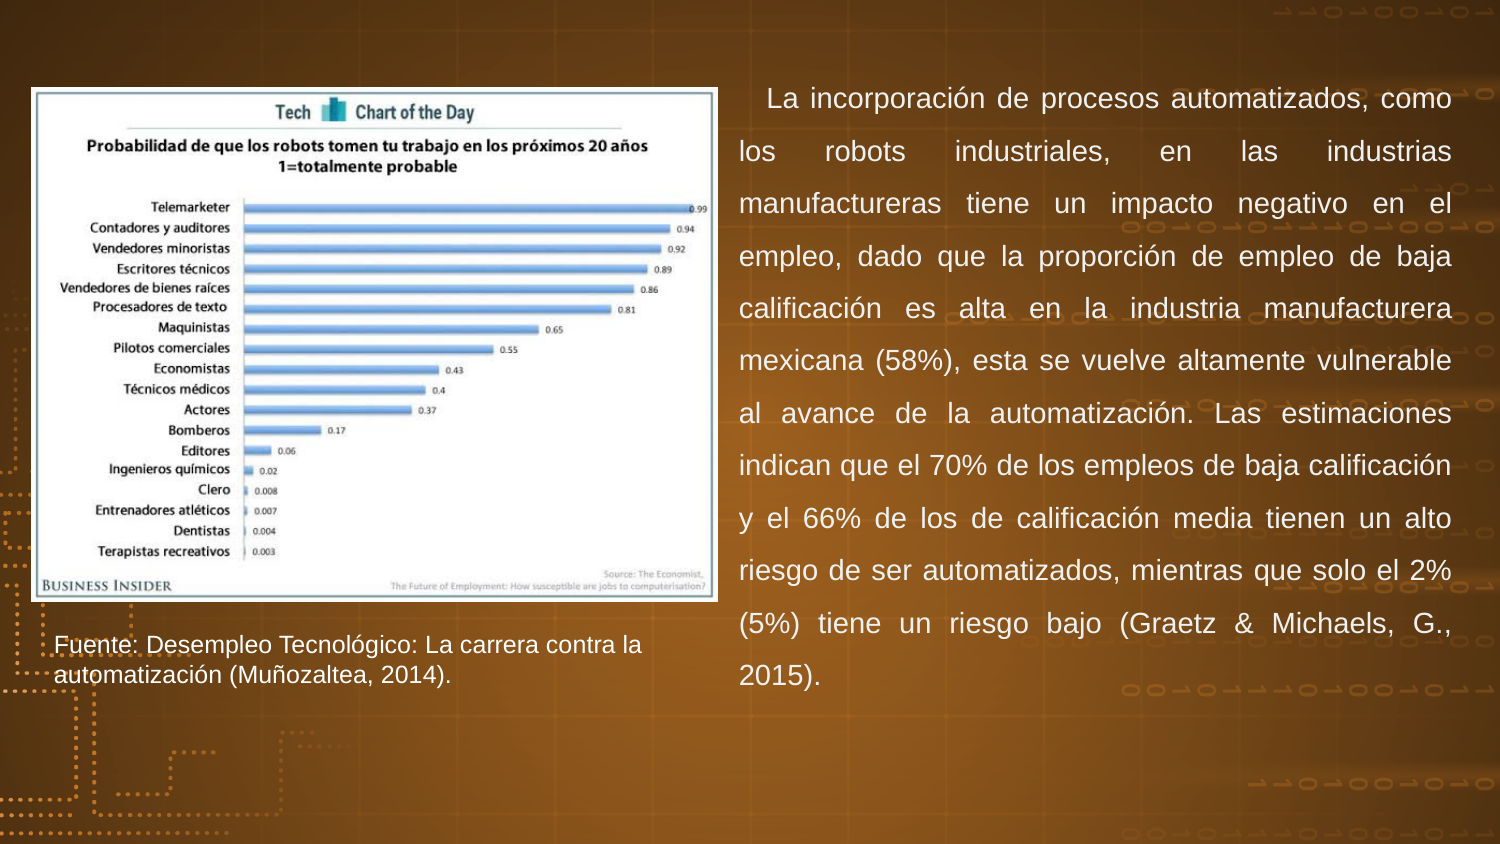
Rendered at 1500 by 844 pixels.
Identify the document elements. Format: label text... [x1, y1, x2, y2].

subtitle La incorporación de procesos automatizados, como los robots industriales, en las industrias manufactureras tiene un impacto negativo en el empleo, dado que la proporción de empleo de baja calificación es alta en la industria manufacturera mexicana (58%), esta se vuelve altamente vulnerable al avance de la automatización. Las estimaciones indican que el 70% de los empleos de baja calificación y el 66% de los de calificación media tienen un alto riesgo de ser automatizados, mientras que solo el 2% (5%) tiene un riesgo bajo (Graetz & Michaels, G., 2015). [648, 47, 1469, 731]
text_box Fuente: Desempleo Tecnológico: La carrera contra la automatización (Muñozaltea, 2014). [39, 620, 711, 696]
picture [31, 86, 718, 602]
